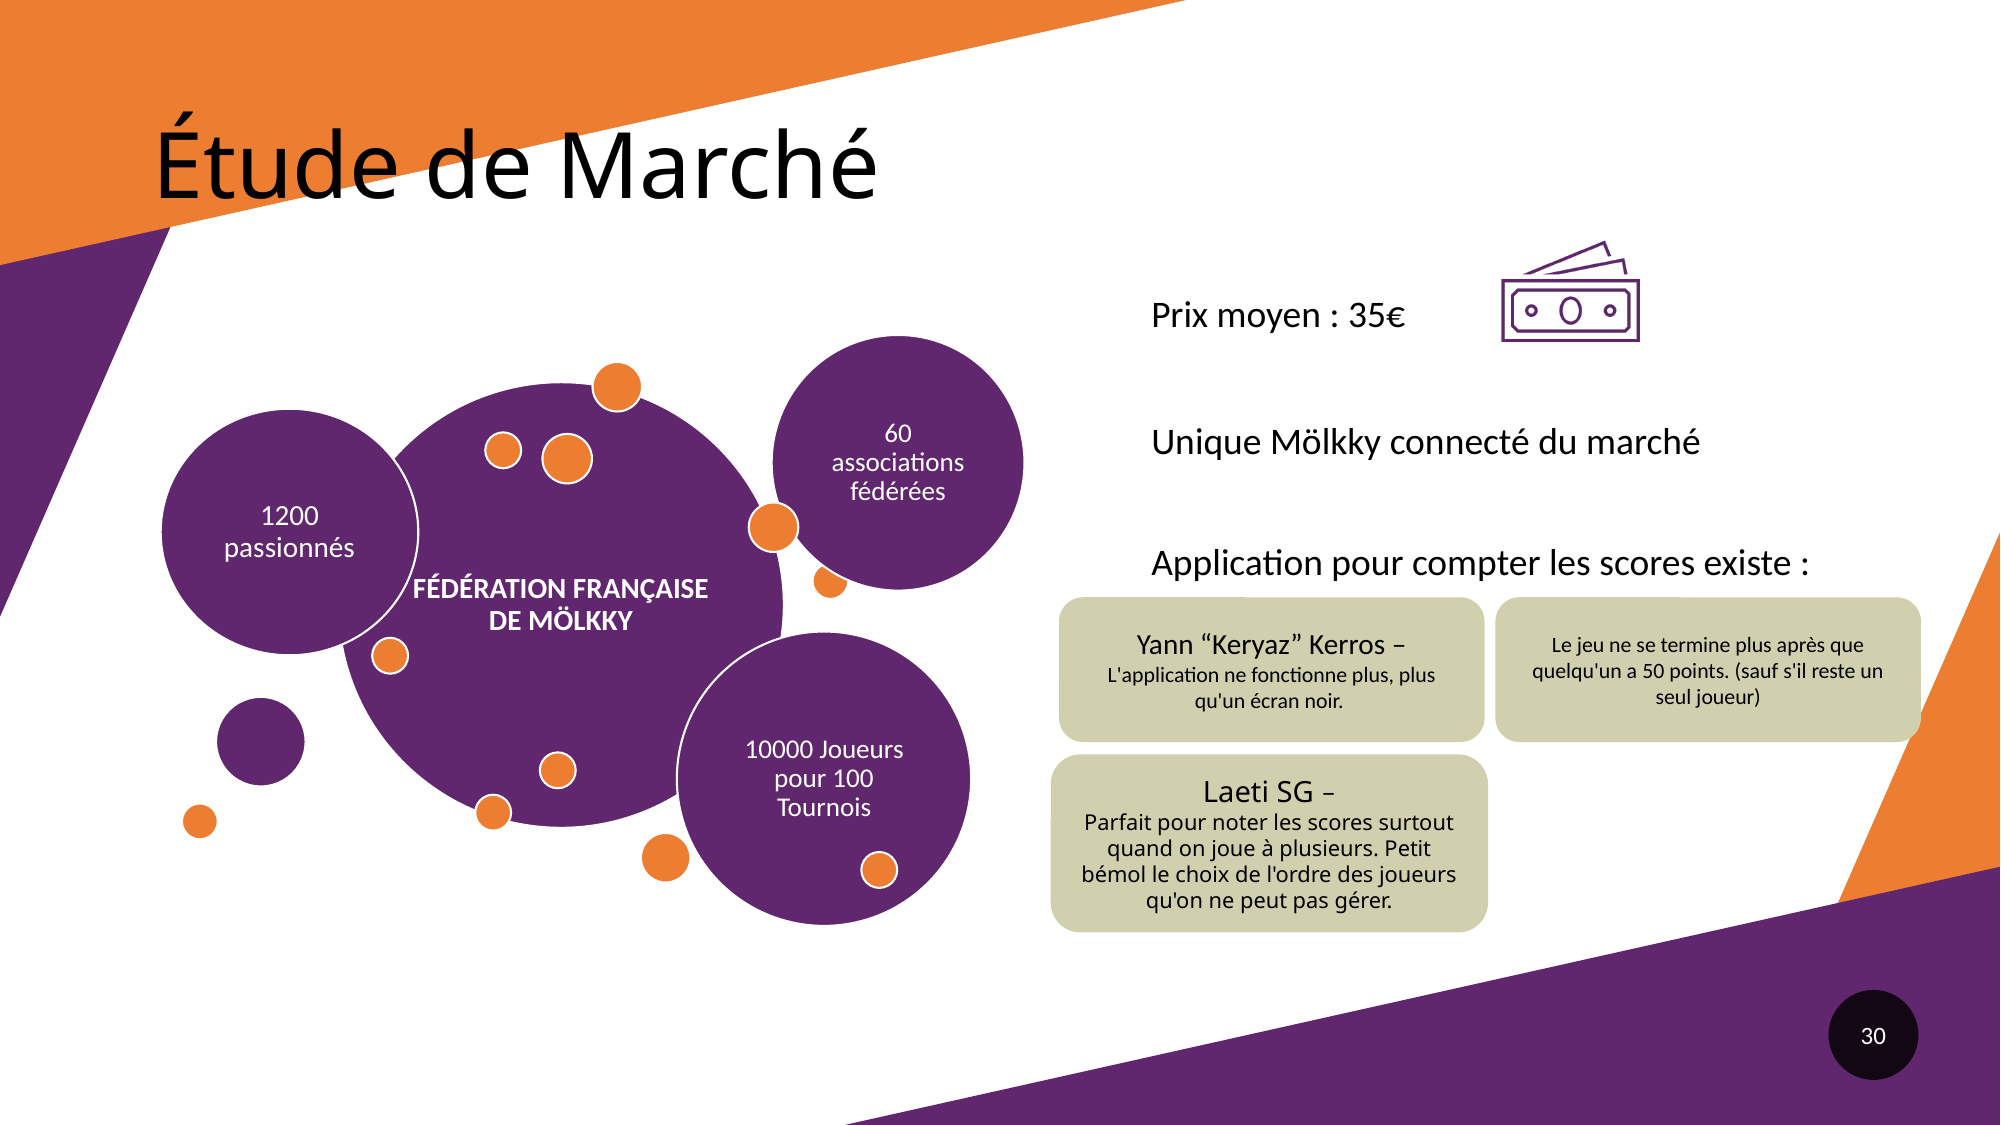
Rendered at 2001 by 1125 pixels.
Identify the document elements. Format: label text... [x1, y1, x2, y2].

text_box [839, 865, 2000, 1125]
text_box [0, 0, 1187, 267]
text_box Application pour compter les scores existe : [1136, 530, 1869, 636]
picture [1495, 216, 1646, 367]
text_box 30 [1828, 989, 1919, 1080]
text_box Le jeu ne se termine plus après que quelqu'un a 50 points. (sauf s'il reste un seul joueur) [1494, 596, 1922, 744]
text_box Laeti SG – Parfait pour noter les scores surtout quand on joue à plusieurs. Petit bémol le choix de l'ordre des joueurs qu'on ne peut pas gérer. [1114, 753, 1490, 934]
text_box [0, 236, 150, 618]
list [199, 277, 1114, 992]
text_box Unique Mölkky connecté du marché [1136, 409, 1767, 469]
text_box Prix moyen : 35€ [1136, 282, 1488, 343]
title Étude de Marché [137, 59, 1863, 278]
text_box Yann “Keryaz” Kerros – L'application ne fonctionne plus, plus qu'un écran noir. [1114, 596, 1486, 744]
text_box [1837, 529, 2000, 901]
